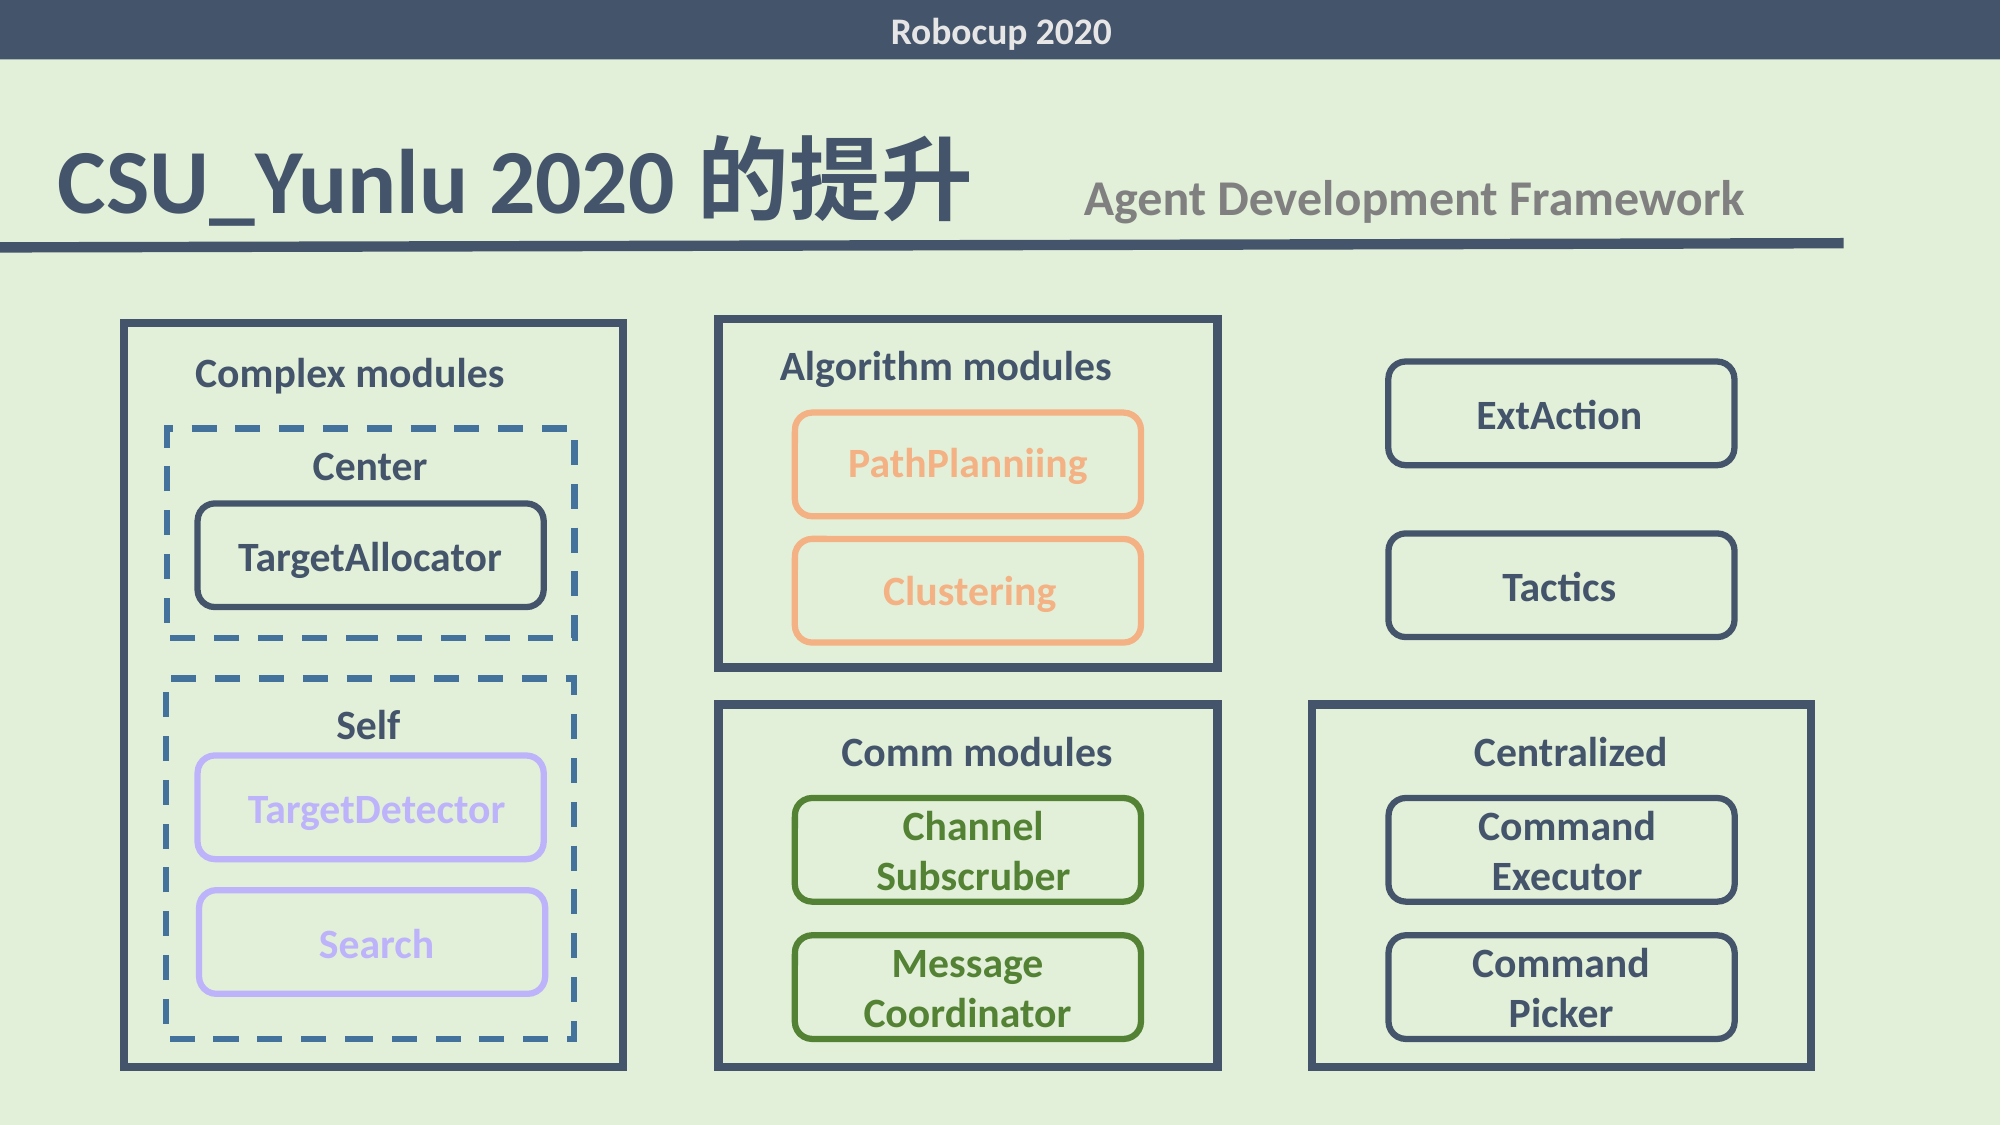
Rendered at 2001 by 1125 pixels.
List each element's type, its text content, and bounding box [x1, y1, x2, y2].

text_box Search [187, 909, 567, 975]
text_box Agent Development Framework [1069, 157, 2000, 233]
text_box Tactics [1384, 552, 1735, 618]
text_box [166, 428, 576, 639]
text_box [1387, 360, 1736, 467]
text_box Clustering [780, 555, 1160, 621]
text_box Self [178, 690, 558, 755]
text_box [198, 889, 547, 909]
text_box [196, 502, 545, 522]
text_box [793, 537, 1142, 555]
text_box Centralized [1352, 717, 1790, 782]
text_box PathPlanniing [778, 428, 1158, 493]
text_box TargetDetector [187, 774, 567, 840]
text_box Channel Subscruber [741, 791, 1206, 907]
text_box [196, 840, 545, 861]
text_box TargetAllocator [180, 522, 560, 588]
text_box [197, 975, 547, 995]
text_box [1311, 703, 1812, 1068]
text_box [123, 322, 624, 1068]
text_box [196, 754, 545, 774]
text_box Robocup 2020 [0, 0, 2000, 60]
text_box [794, 411, 1142, 428]
text_box CSU_Yunlu 2020的提升 [43, 114, 1263, 240]
text_box Comm modules [758, 717, 1196, 782]
text_box Algorithm modules [765, 331, 1203, 397]
text_box [793, 493, 1143, 518]
text_box Complex modules [180, 338, 584, 403]
text_box ExtAction [1384, 380, 1735, 446]
text_box Center [180, 431, 560, 496]
text_box [717, 703, 1219, 1068]
text_box Command Picker [1371, 928, 1751, 1043]
text_box [1387, 532, 1736, 639]
text_box [165, 678, 575, 1040]
text_box [717, 318, 1219, 668]
text_box [196, 588, 545, 609]
text_box Message Coordinator [777, 928, 1158, 1043]
text_box [793, 621, 1143, 644]
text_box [0, 243, 1844, 248]
text_box Command Executor [1334, 791, 1800, 907]
